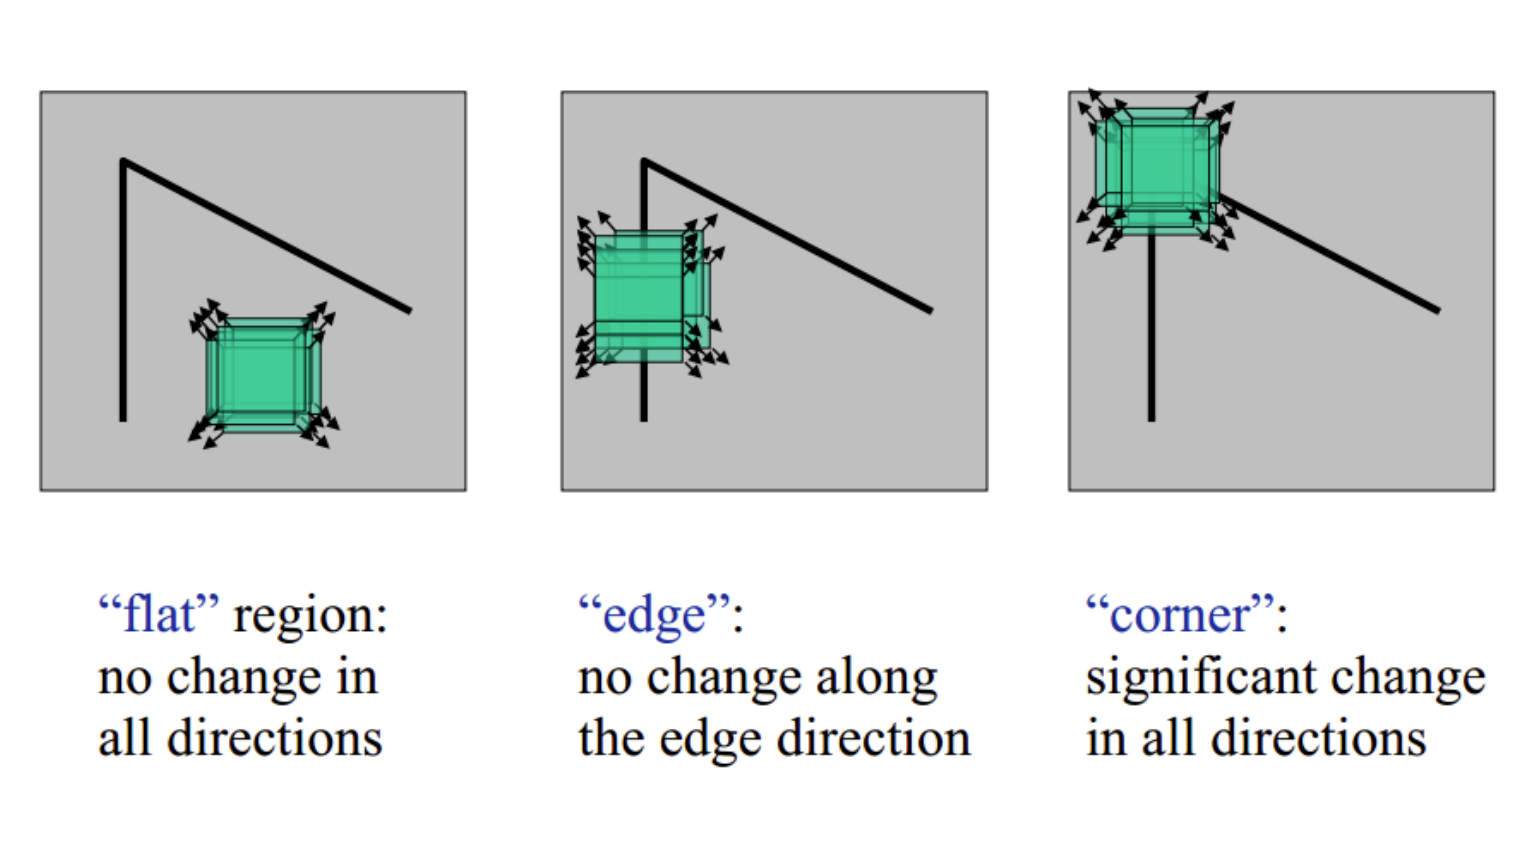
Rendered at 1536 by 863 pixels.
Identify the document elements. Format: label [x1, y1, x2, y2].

picture [0, 72, 1536, 788]
